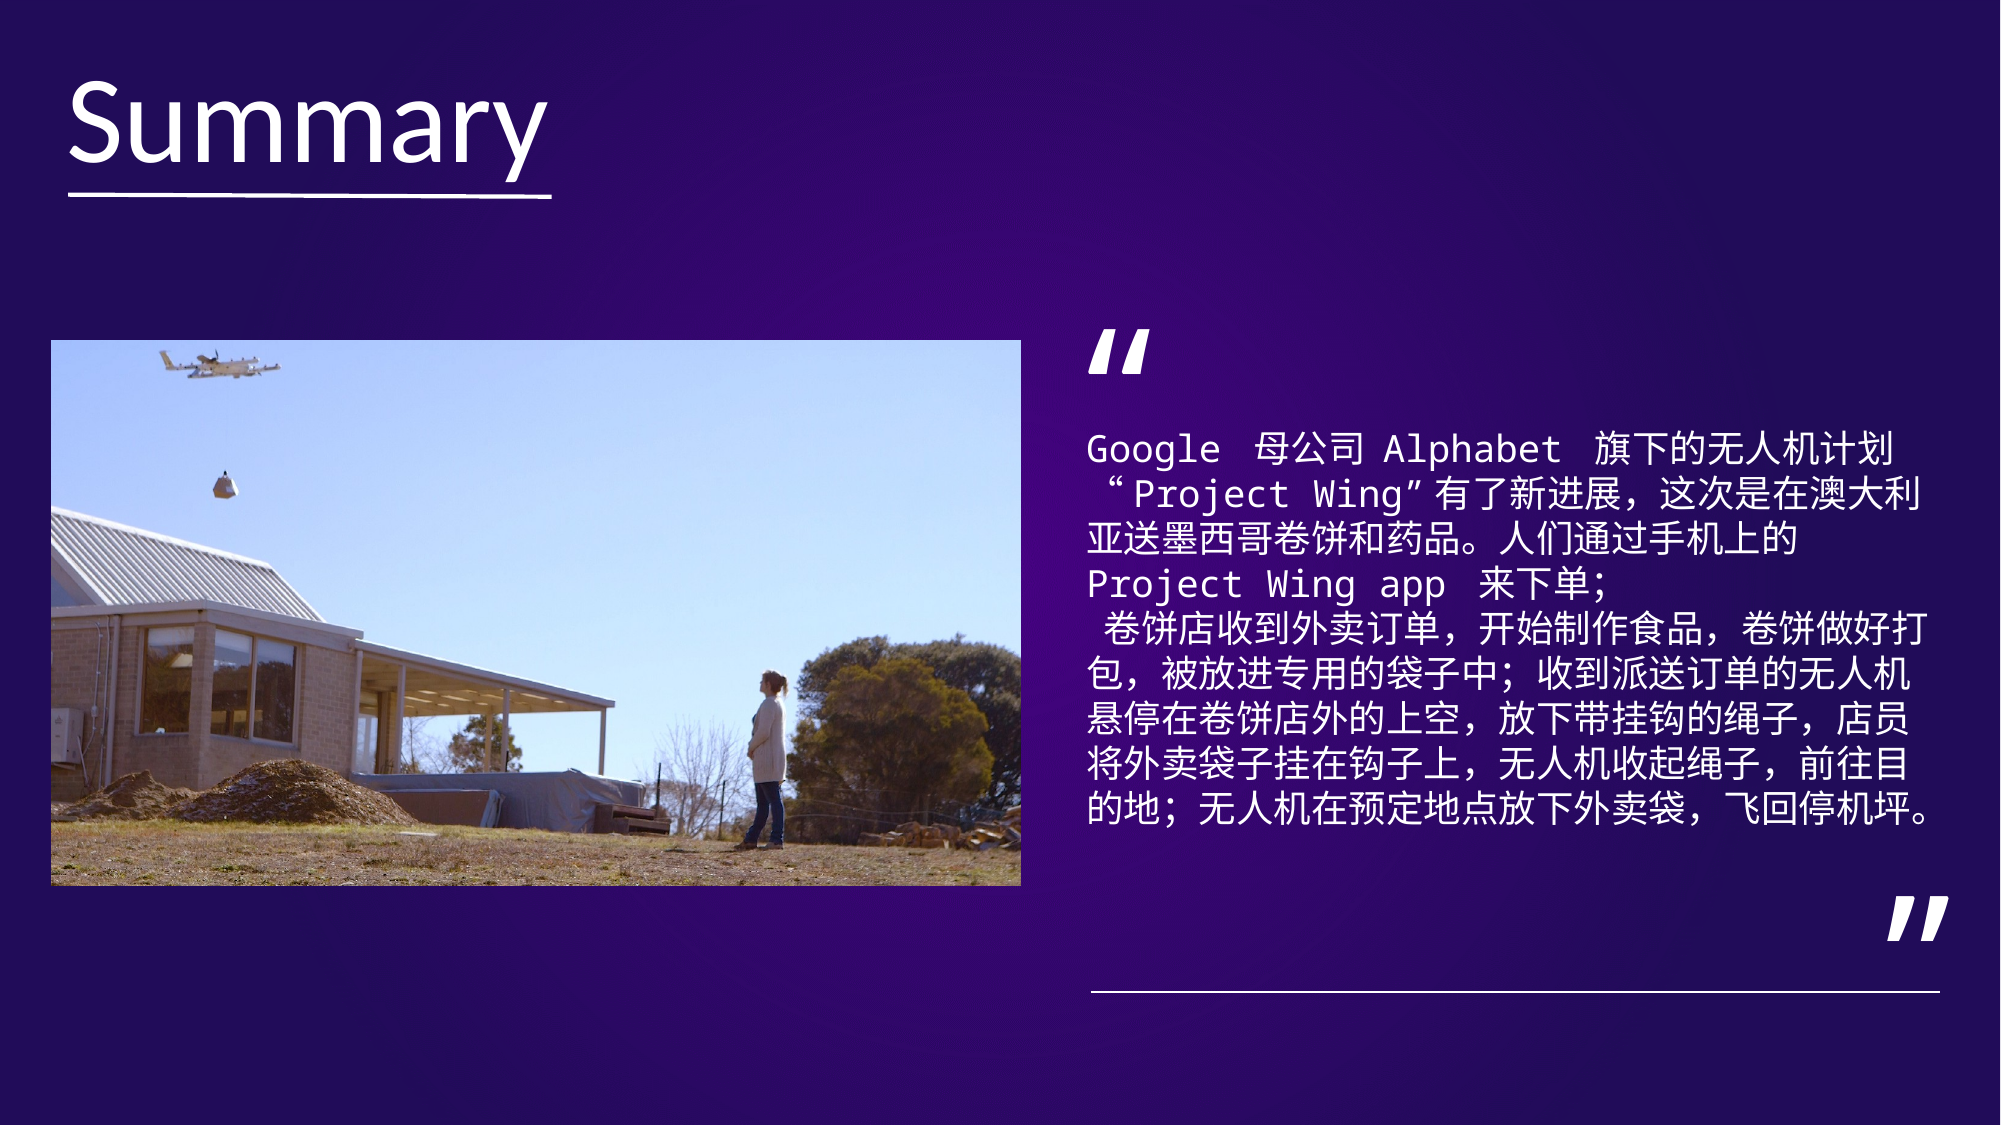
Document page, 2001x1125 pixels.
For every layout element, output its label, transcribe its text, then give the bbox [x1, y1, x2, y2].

picture [0, 0, 2001, 1125]
text_box ” [1870, 837, 1975, 1072]
text_box Google 母公司 Alphabet 旗下的无人机计划“Project Wing”有了新进展，这次是在澳大利亚送墨西哥卷饼和药品。人们通过手机上的 Project Wing app 来下单； 卷饼店收到外卖订单，开始制作食品，卷饼做好打包，被放进专用的袋子中；收到派送订单的无人机悬停在卷饼店外的上空，放下带挂钩的绳子，店员将外卖袋子挂在钩子上，无人机收起绳子，前往目的地；无人机在预定地点放下外卖袋，飞回停机坪。 [1071, 418, 1957, 908]
text_box Summary [51, 30, 1551, 195]
text_box “ [1071, 269, 1177, 505]
